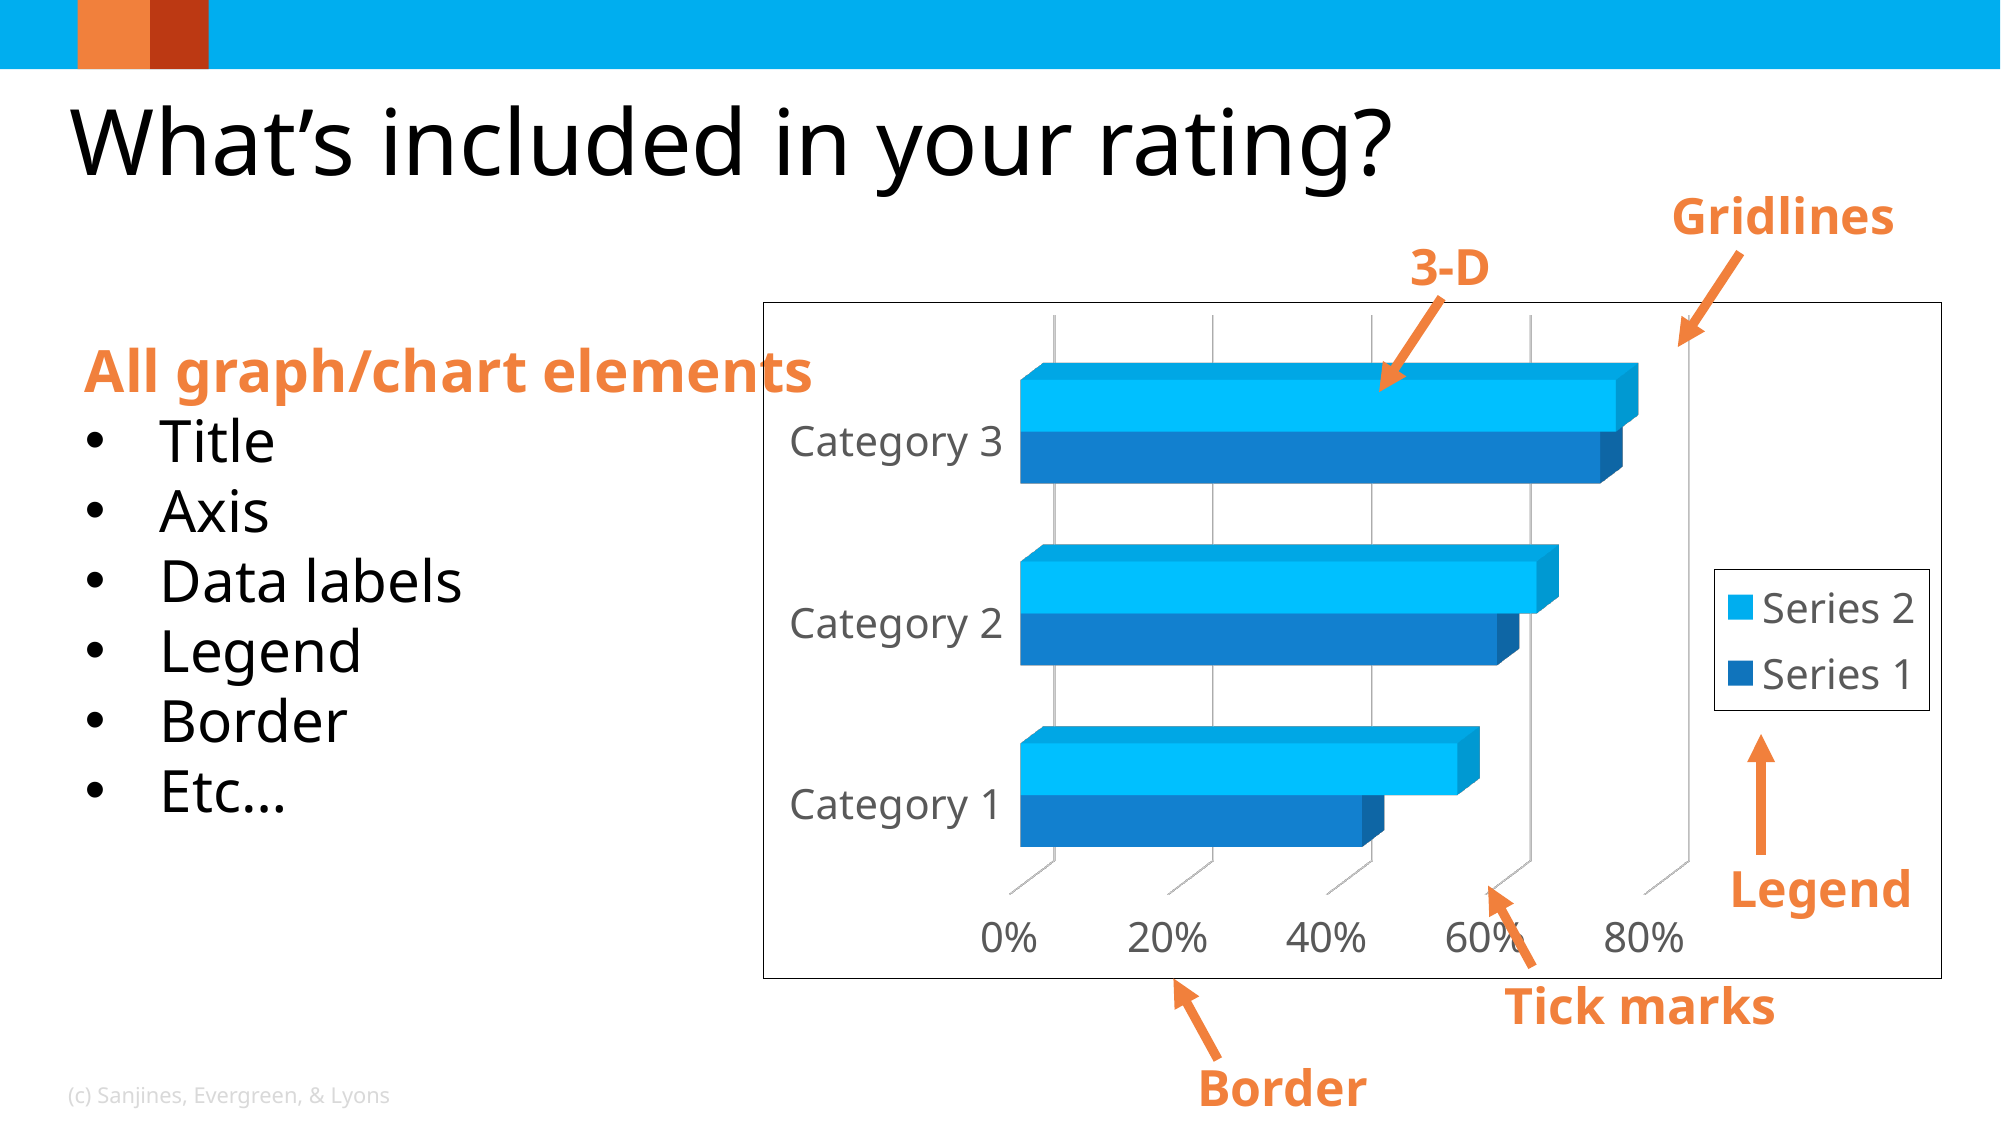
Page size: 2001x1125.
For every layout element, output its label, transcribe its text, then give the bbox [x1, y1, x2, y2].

slide_number (c) Sanjines, Evergreen, & Lyons [53, 1065, 520, 1125]
text_box All graph/chart elements Title Axis Data labels Legend Border Etc… [69, 327, 758, 877]
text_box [763, 176, 1942, 1125]
title What’s included in your rating? [69, 45, 2000, 233]
